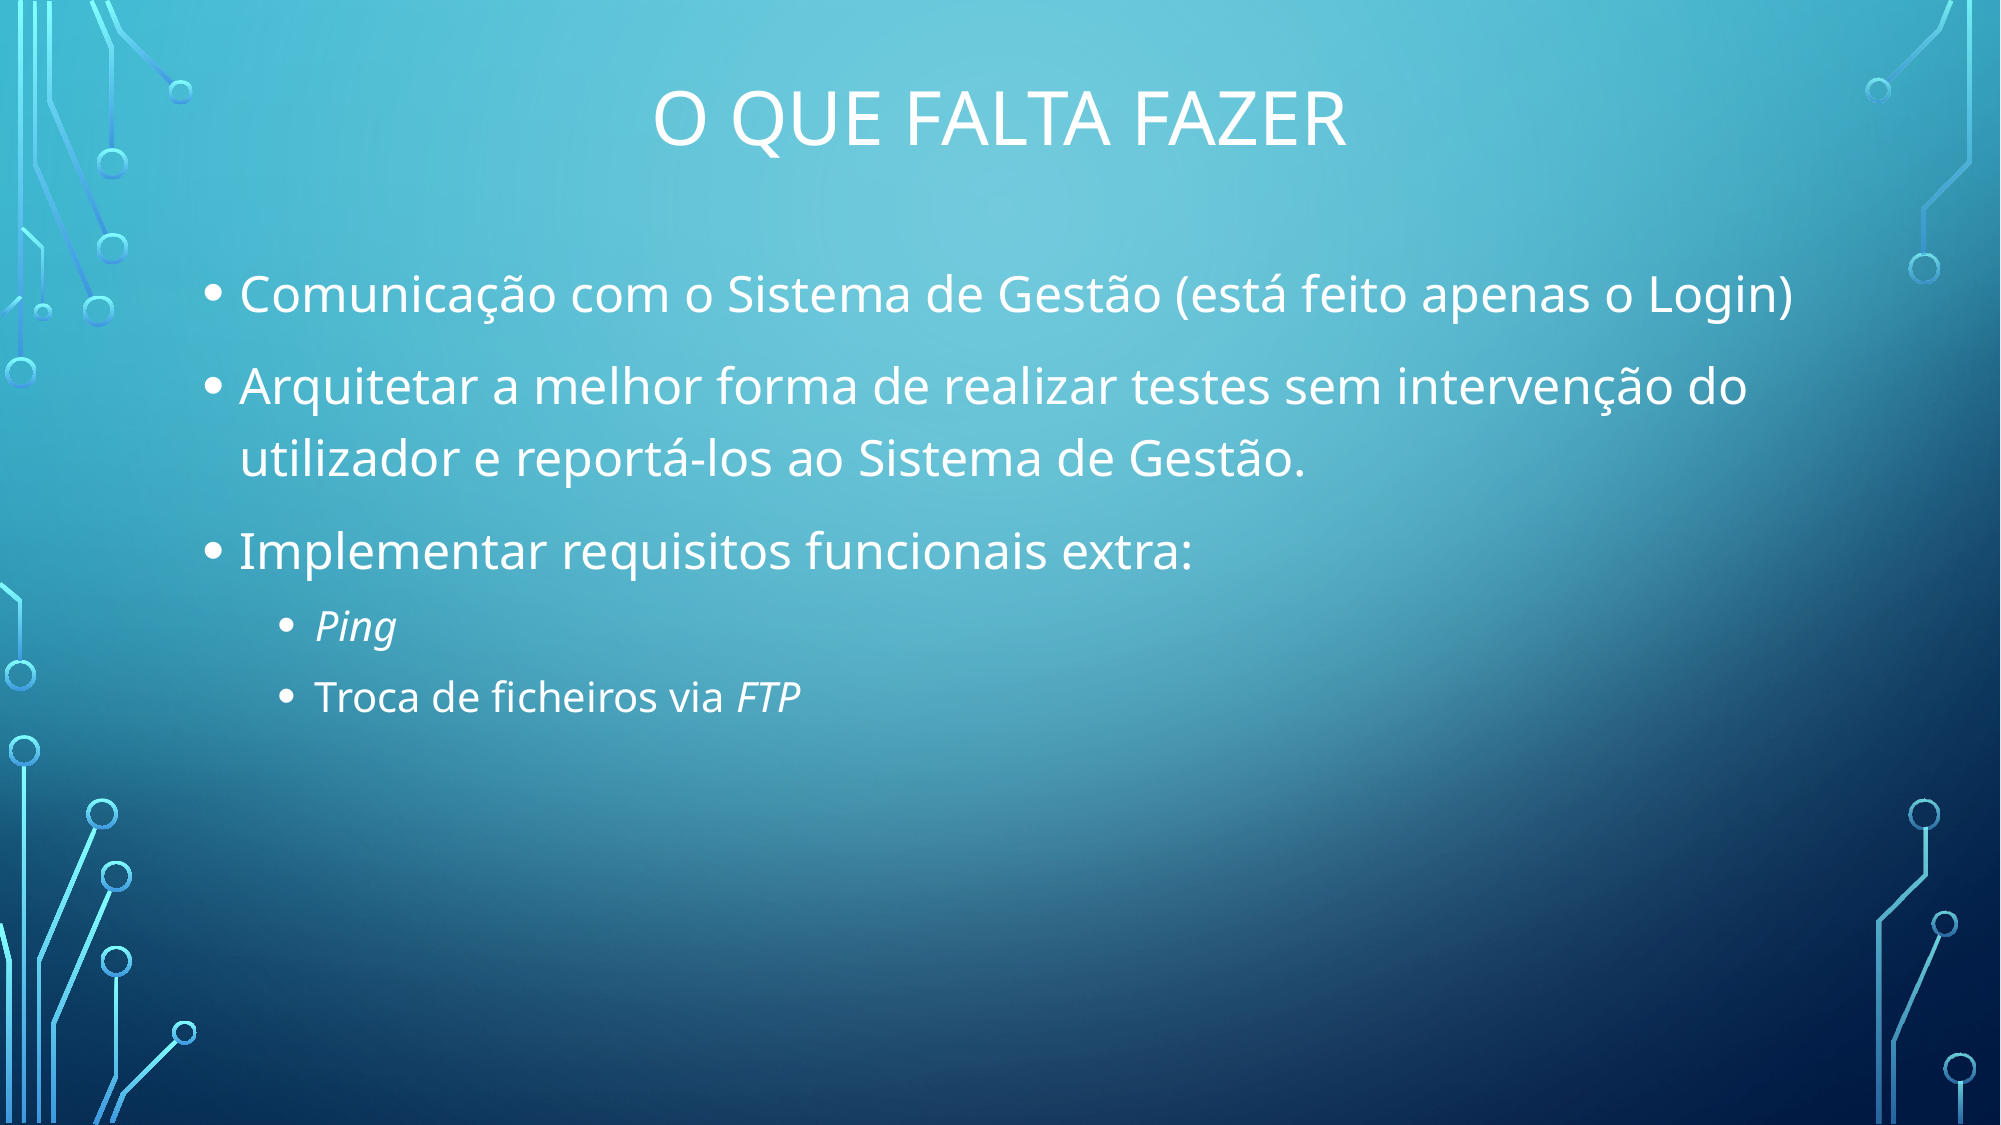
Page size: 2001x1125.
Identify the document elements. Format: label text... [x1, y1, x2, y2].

list Comunicação com o Sistema de Gestão (está feito apenas o Login) Arquitetar a melhor forma de realizar testes sem intervenção do utilizador e reportá-los ao Sistema de Gestão. Implementar requisitos funcionais extra: Ping Troca de ficheiros via FTP [187, 242, 1813, 824]
title O que falta fazer [187, 0, 1813, 242]
